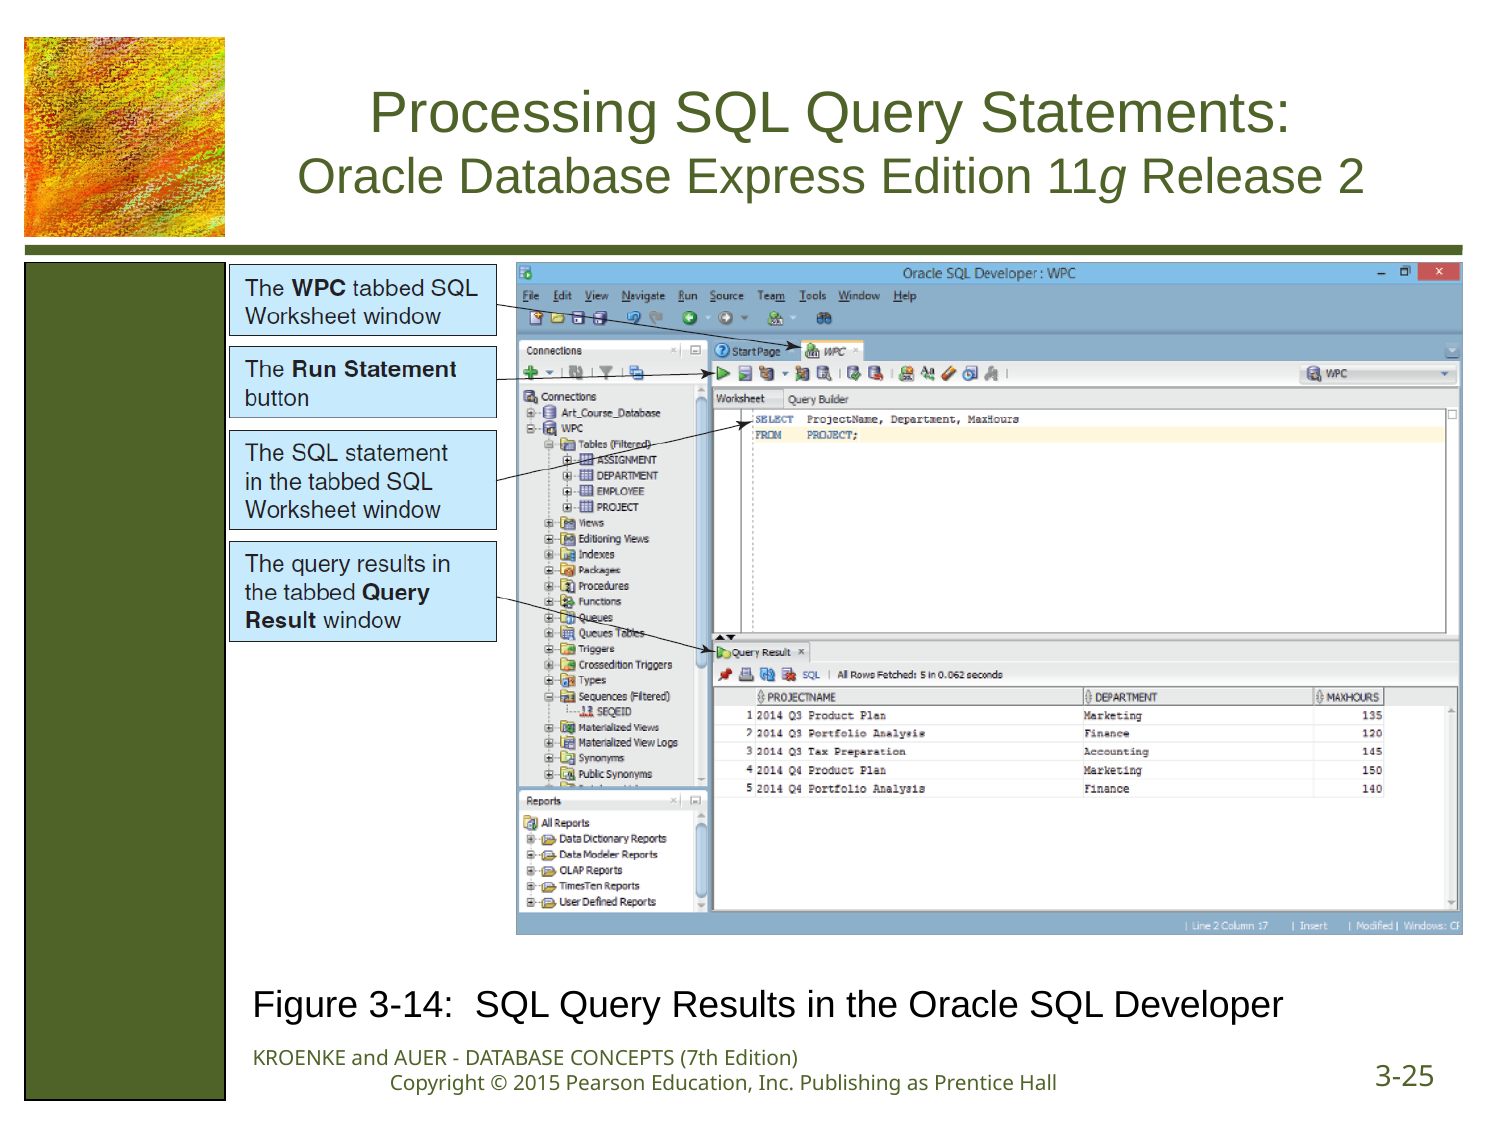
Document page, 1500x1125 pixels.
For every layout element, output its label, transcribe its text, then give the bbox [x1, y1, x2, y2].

slide_number 3-25 [1287, 1049, 1451, 1103]
title Processing SQL Query Statements: Oracle Database Express Edition 11g Release 2 [237, 44, 1426, 233]
text_box Figure 3-14: SQL Query Results in the Oracle SQL Developer [237, 972, 1425, 1033]
footer KROENKE and AUER - DATABASE CONCEPTS (7th Edition) Copyright © 2015 Pearson Education, Inc. Publishing as Prentice Hall [237, 1037, 1088, 1104]
picture [24, 37, 225, 237]
picture [228, 262, 1463, 935]
